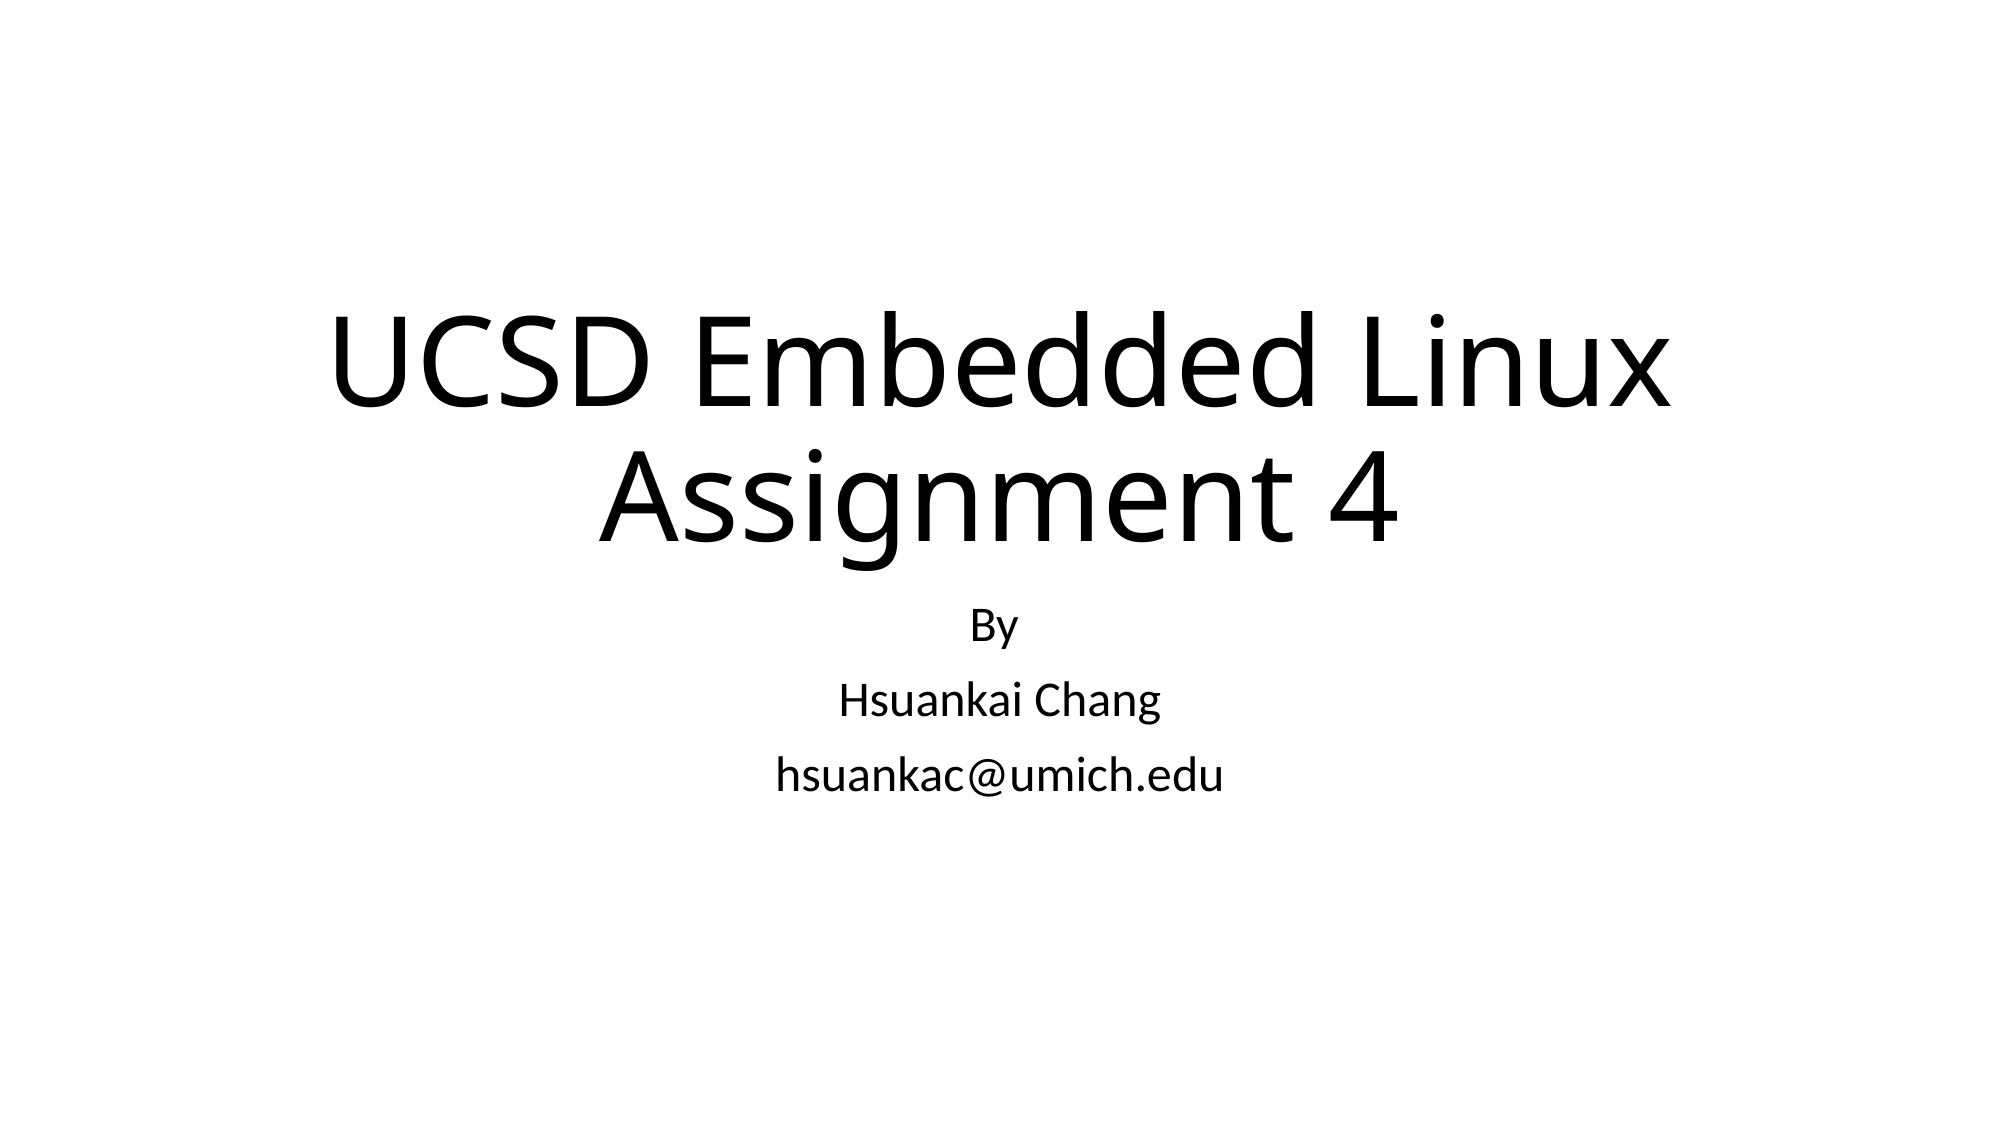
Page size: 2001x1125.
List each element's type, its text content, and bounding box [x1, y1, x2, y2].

subtitle By Hsuankai Chang hsuankac@umich.edu [249, 590, 1750, 863]
title UCSD Embedded Linux Assignment 4 [249, 184, 1750, 576]
